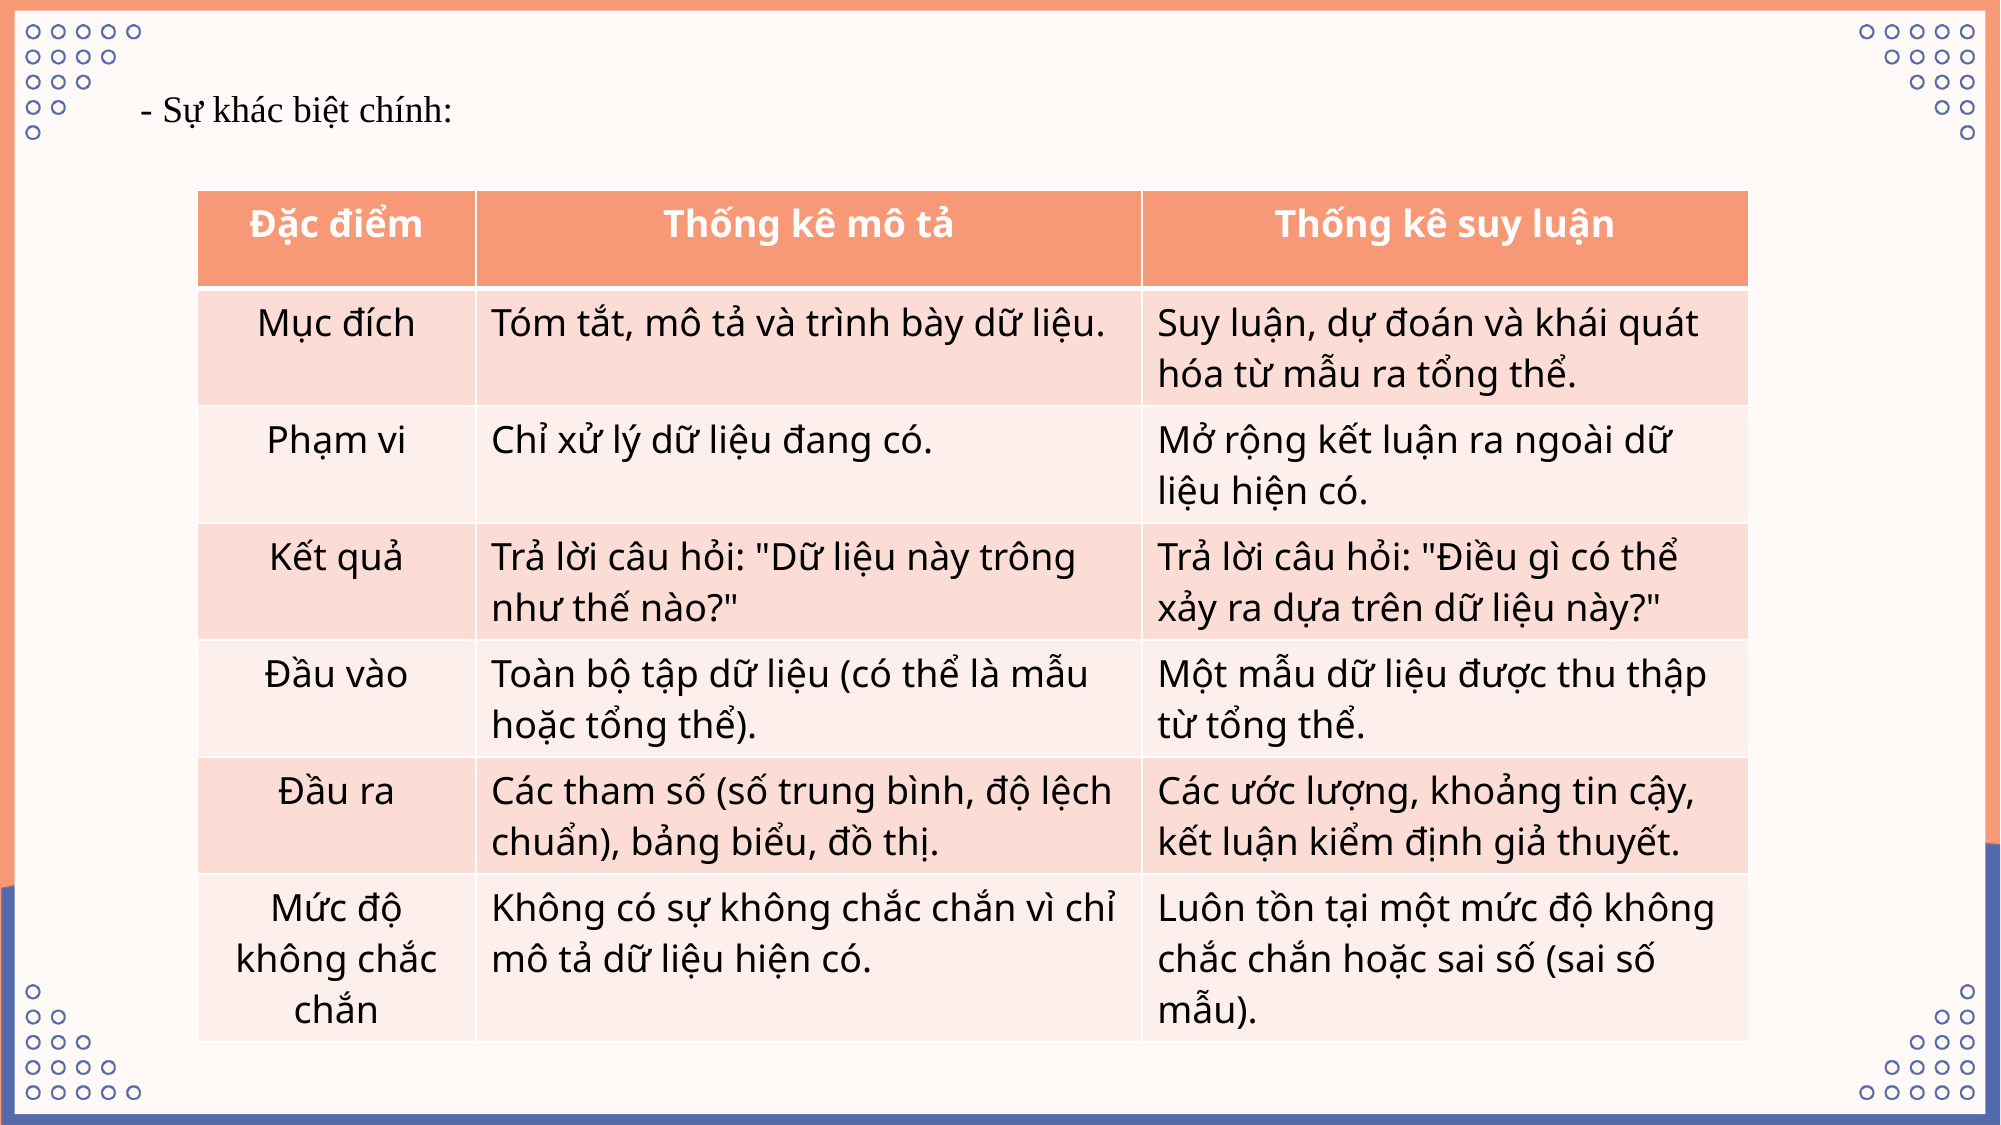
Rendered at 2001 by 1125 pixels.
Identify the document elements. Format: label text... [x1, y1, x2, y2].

table_cell Trả lời câu hỏi: "Điều gì có thể xảy ra dựa trên dữ liệu này?" [1143, 524, 1748, 639]
table_cell Tóm tắt, mô tả và trình bày dữ liệu. [477, 291, 1141, 405]
table_cell Suy luận, dự đoán và khái quát hóa từ mẫu ra tổng thể. [1143, 291, 1748, 405]
table_cell Trả lời câu hỏi: "Dữ liệu này trông như thế nào?" [477, 524, 1141, 639]
table_cell Kết quả [198, 524, 475, 639]
title - Sự khác biệt chính: [125, 55, 558, 166]
picture [3, 842, 2000, 1125]
table_cell Đầu vào [198, 641, 475, 756]
picture [25, 984, 141, 1100]
table_header Đặc điểm [198, 191, 475, 286]
table_cell Toàn bộ tập dữ liệu (có thể là mẫu hoặc tổng thể). [477, 641, 1141, 756]
table_cell Một mẫu dữ liệu được thu thập từ tổng thể. [1143, 641, 1748, 756]
table_cell Mức độ không chắc chắn [198, 875, 475, 1041]
picture [1859, 984, 1975, 1100]
table_header Thống kê suy luận [1143, 191, 1748, 286]
table_cell Các ước lượng, khoảng tin cậy, kết luận kiểm định giả thuyết. [1143, 758, 1748, 873]
table_cell Mục đích [198, 291, 475, 405]
table_cell Không có sự không chắc chắn vì chỉ mô tả dữ liệu hiện có. [477, 875, 1141, 1041]
table_cell Chỉ xử lý dữ liệu đang có. [477, 407, 1141, 522]
table_header Thống kê mô tả [477, 191, 1141, 286]
table_cell Phạm vi [198, 407, 475, 522]
table_cell Mở rộng kết luận ra ngoài dữ liệu hiện có. [1143, 407, 1748, 522]
table_cell Các tham số (số trung bình, độ lệch chuẩn), bảng biểu, đồ thị. [477, 758, 1141, 873]
picture [1859, 24, 1975, 140]
picture [25, 24, 141, 140]
table_cell Luôn tồn tại một mức độ không chắc chắn hoặc sai số (sai số mẫu). [1143, 875, 1748, 1041]
table_cell Đầu ra [198, 758, 475, 873]
